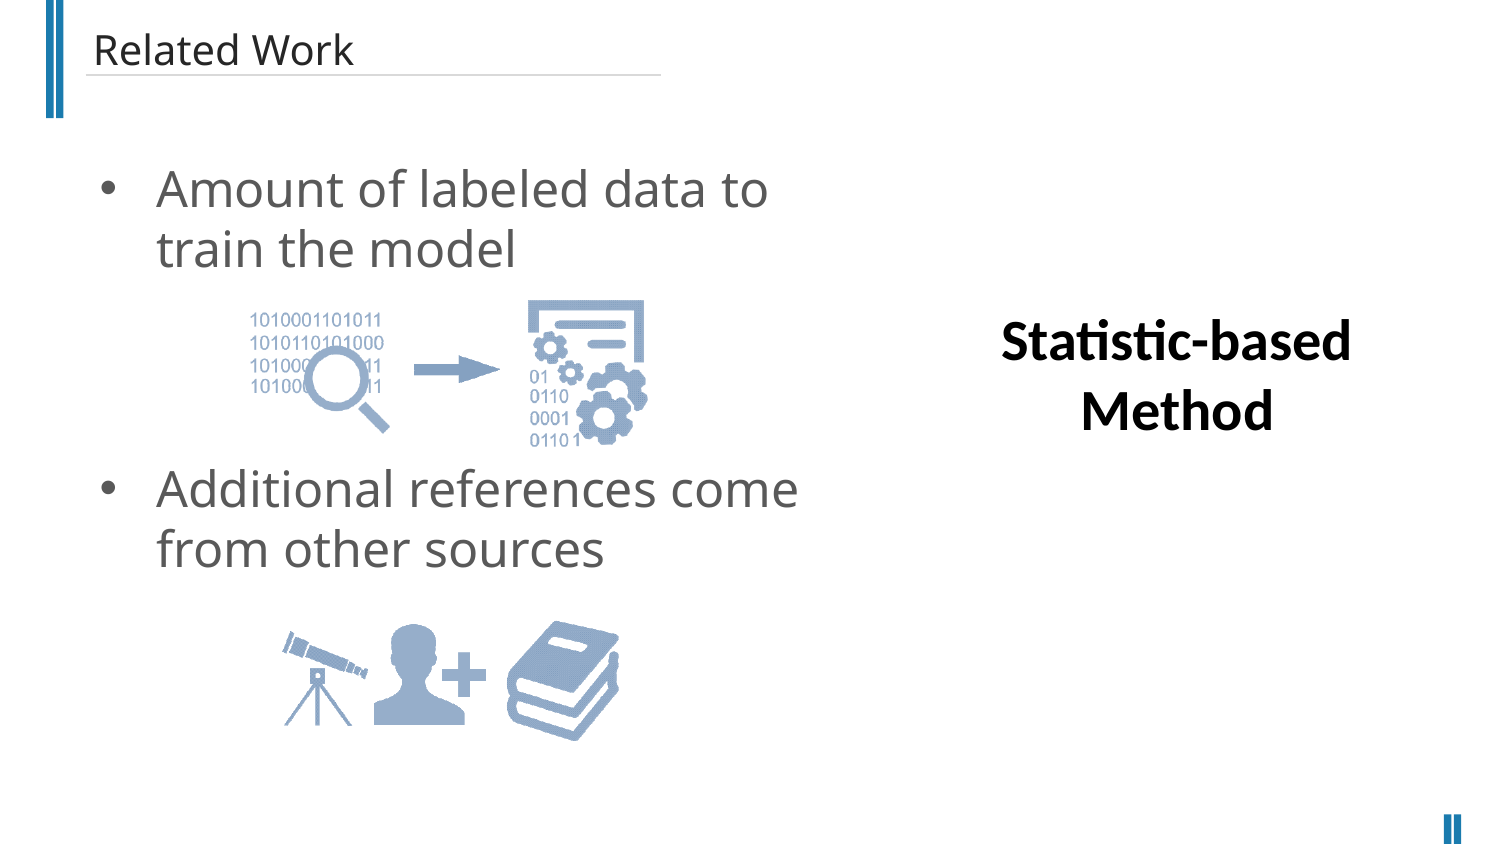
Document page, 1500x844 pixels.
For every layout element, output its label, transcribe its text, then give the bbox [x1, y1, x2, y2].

picture [501, 620, 623, 741]
text_box Related Work [78, 15, 714, 81]
picture [282, 631, 368, 726]
picture [374, 624, 487, 726]
picture [528, 299, 648, 447]
picture [249, 312, 390, 434]
text_box Amount of labeled data to train the model Additional references come from other sources [84, 150, 838, 585]
text_box Statistic-based Method [941, 294, 1414, 450]
picture [414, 355, 500, 383]
